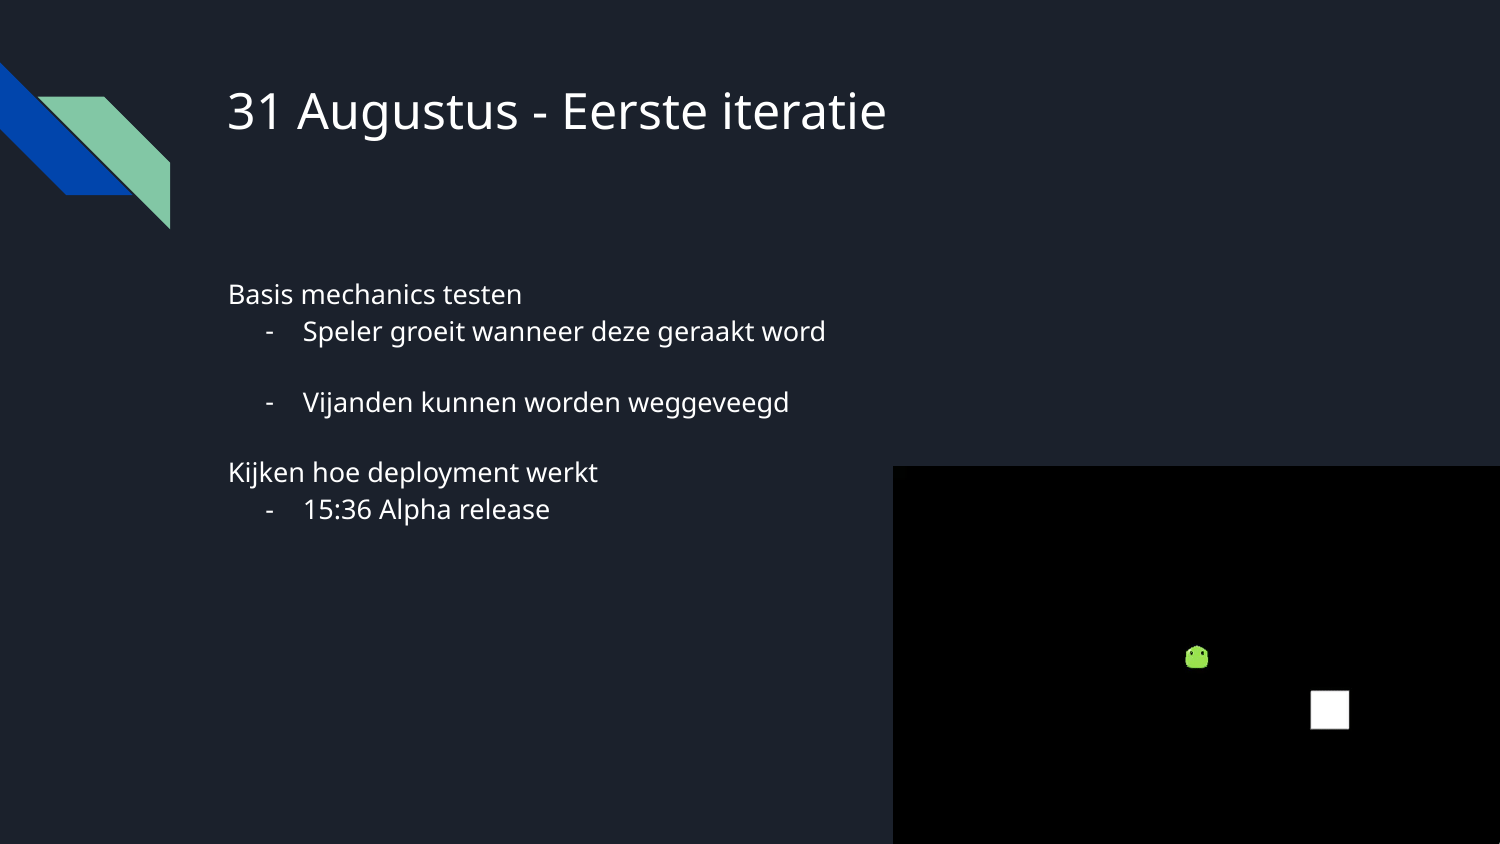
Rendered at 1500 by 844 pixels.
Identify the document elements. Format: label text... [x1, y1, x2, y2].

list Basis mechanics testen Speler groeit wanneer deze geraakt word Vijanden kunnen worden weggeveegd Kijken hoe deployment werkt 15:36 Alpha release [212, 257, 1368, 735]
title 31 Augustus - Eerste iteratie [212, 64, 1368, 215]
picture [892, 465, 1500, 844]
